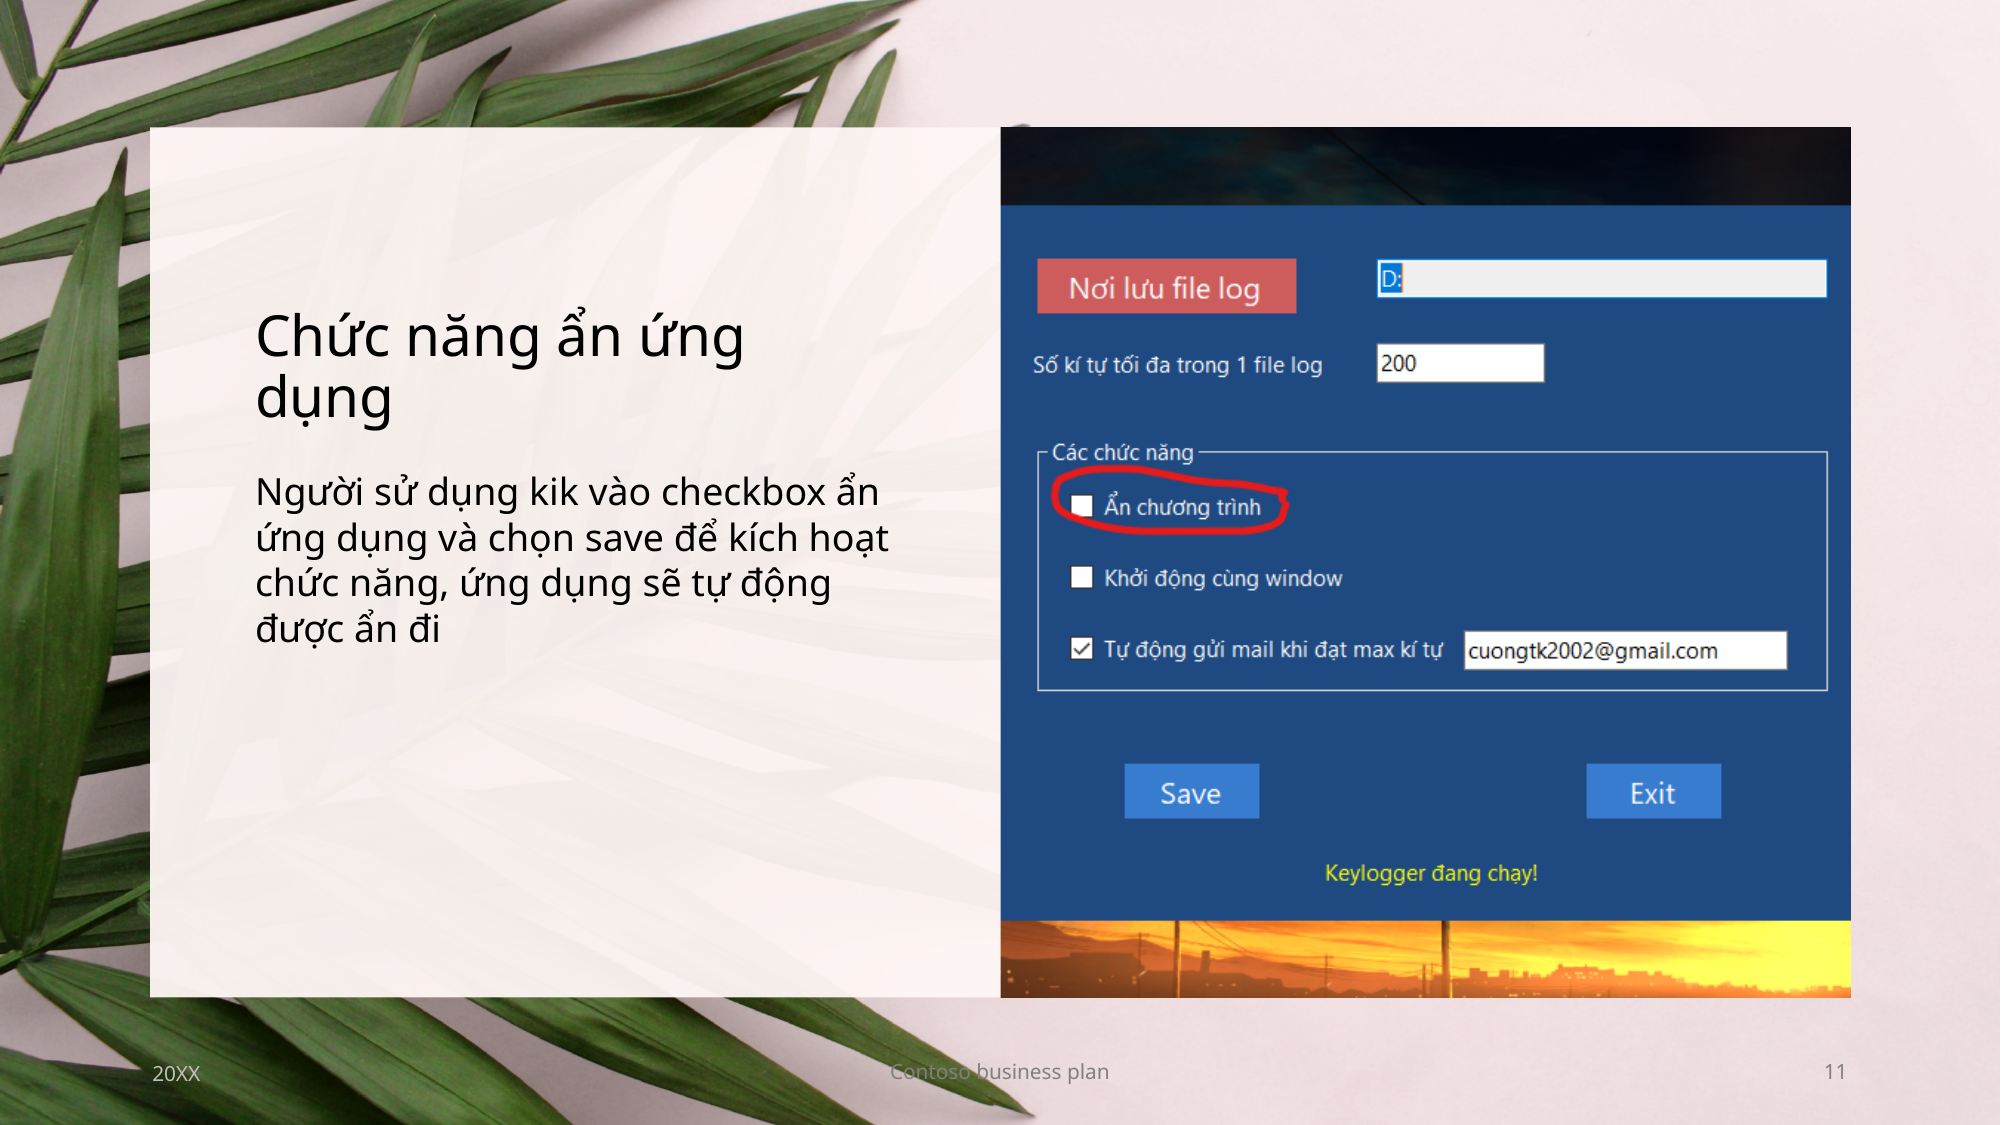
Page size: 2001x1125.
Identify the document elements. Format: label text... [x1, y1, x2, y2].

title Chức năng ẩn ứng dụng [240, 299, 911, 438]
slide_number 20XX [137, 1042, 588, 1103]
footer Contoso business plan [662, 1042, 1338, 1103]
slide_number 11 [1412, 1042, 1863, 1103]
picture [0, 0, 2000, 1125]
list Người sử dụng kik vào checkbox ẩn ứng dụng và chọn save để kích hoạt chức năng, ứng dụng sẽ tự động được ẩn đi [240, 459, 911, 821]
